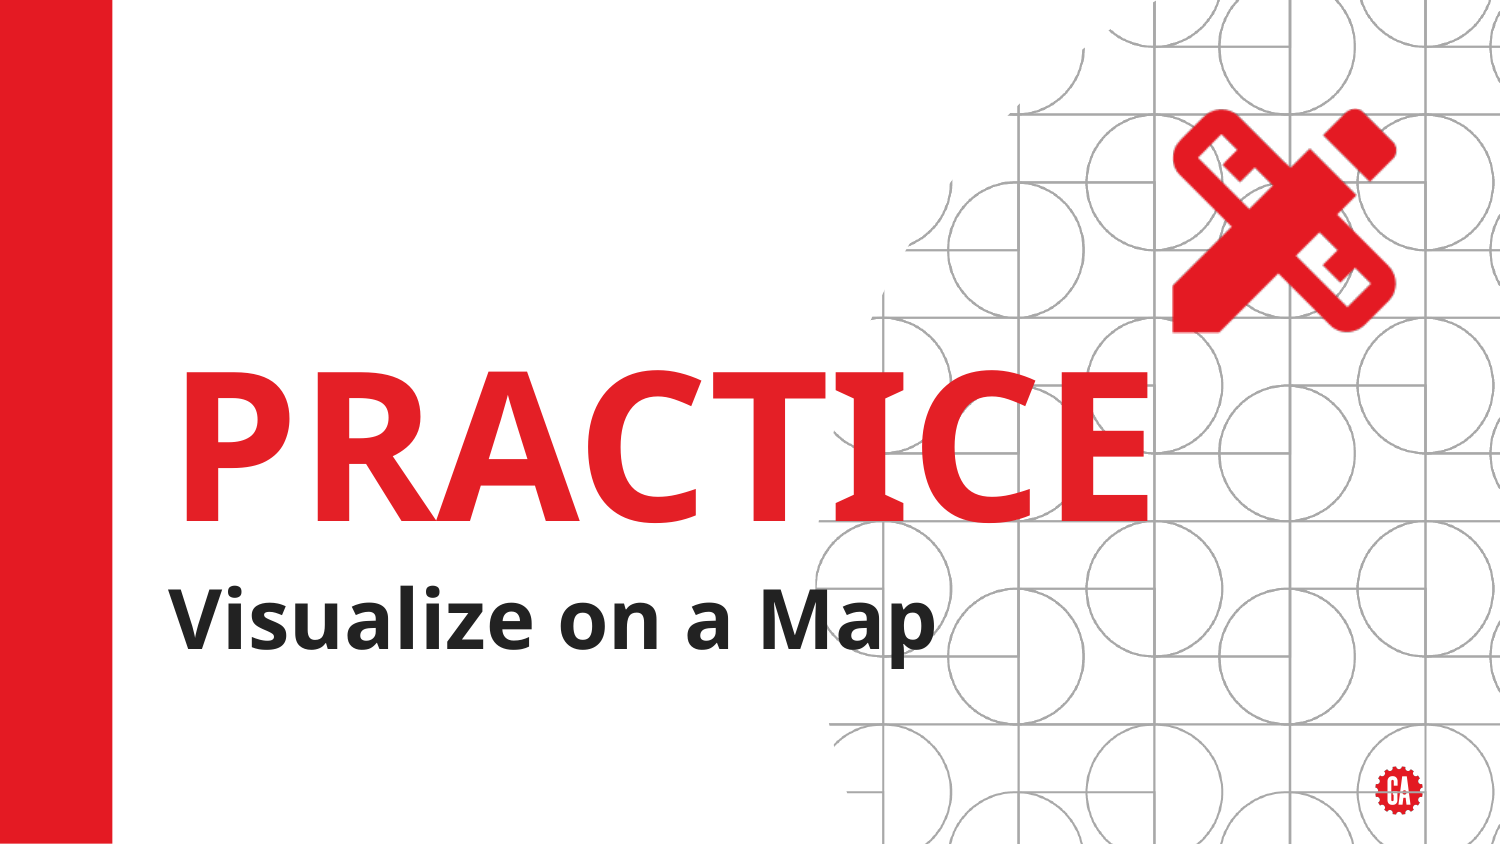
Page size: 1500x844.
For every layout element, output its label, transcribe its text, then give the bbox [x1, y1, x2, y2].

title Visualize on a Map [168, 577, 1182, 669]
picture [815, 0, 1500, 844]
